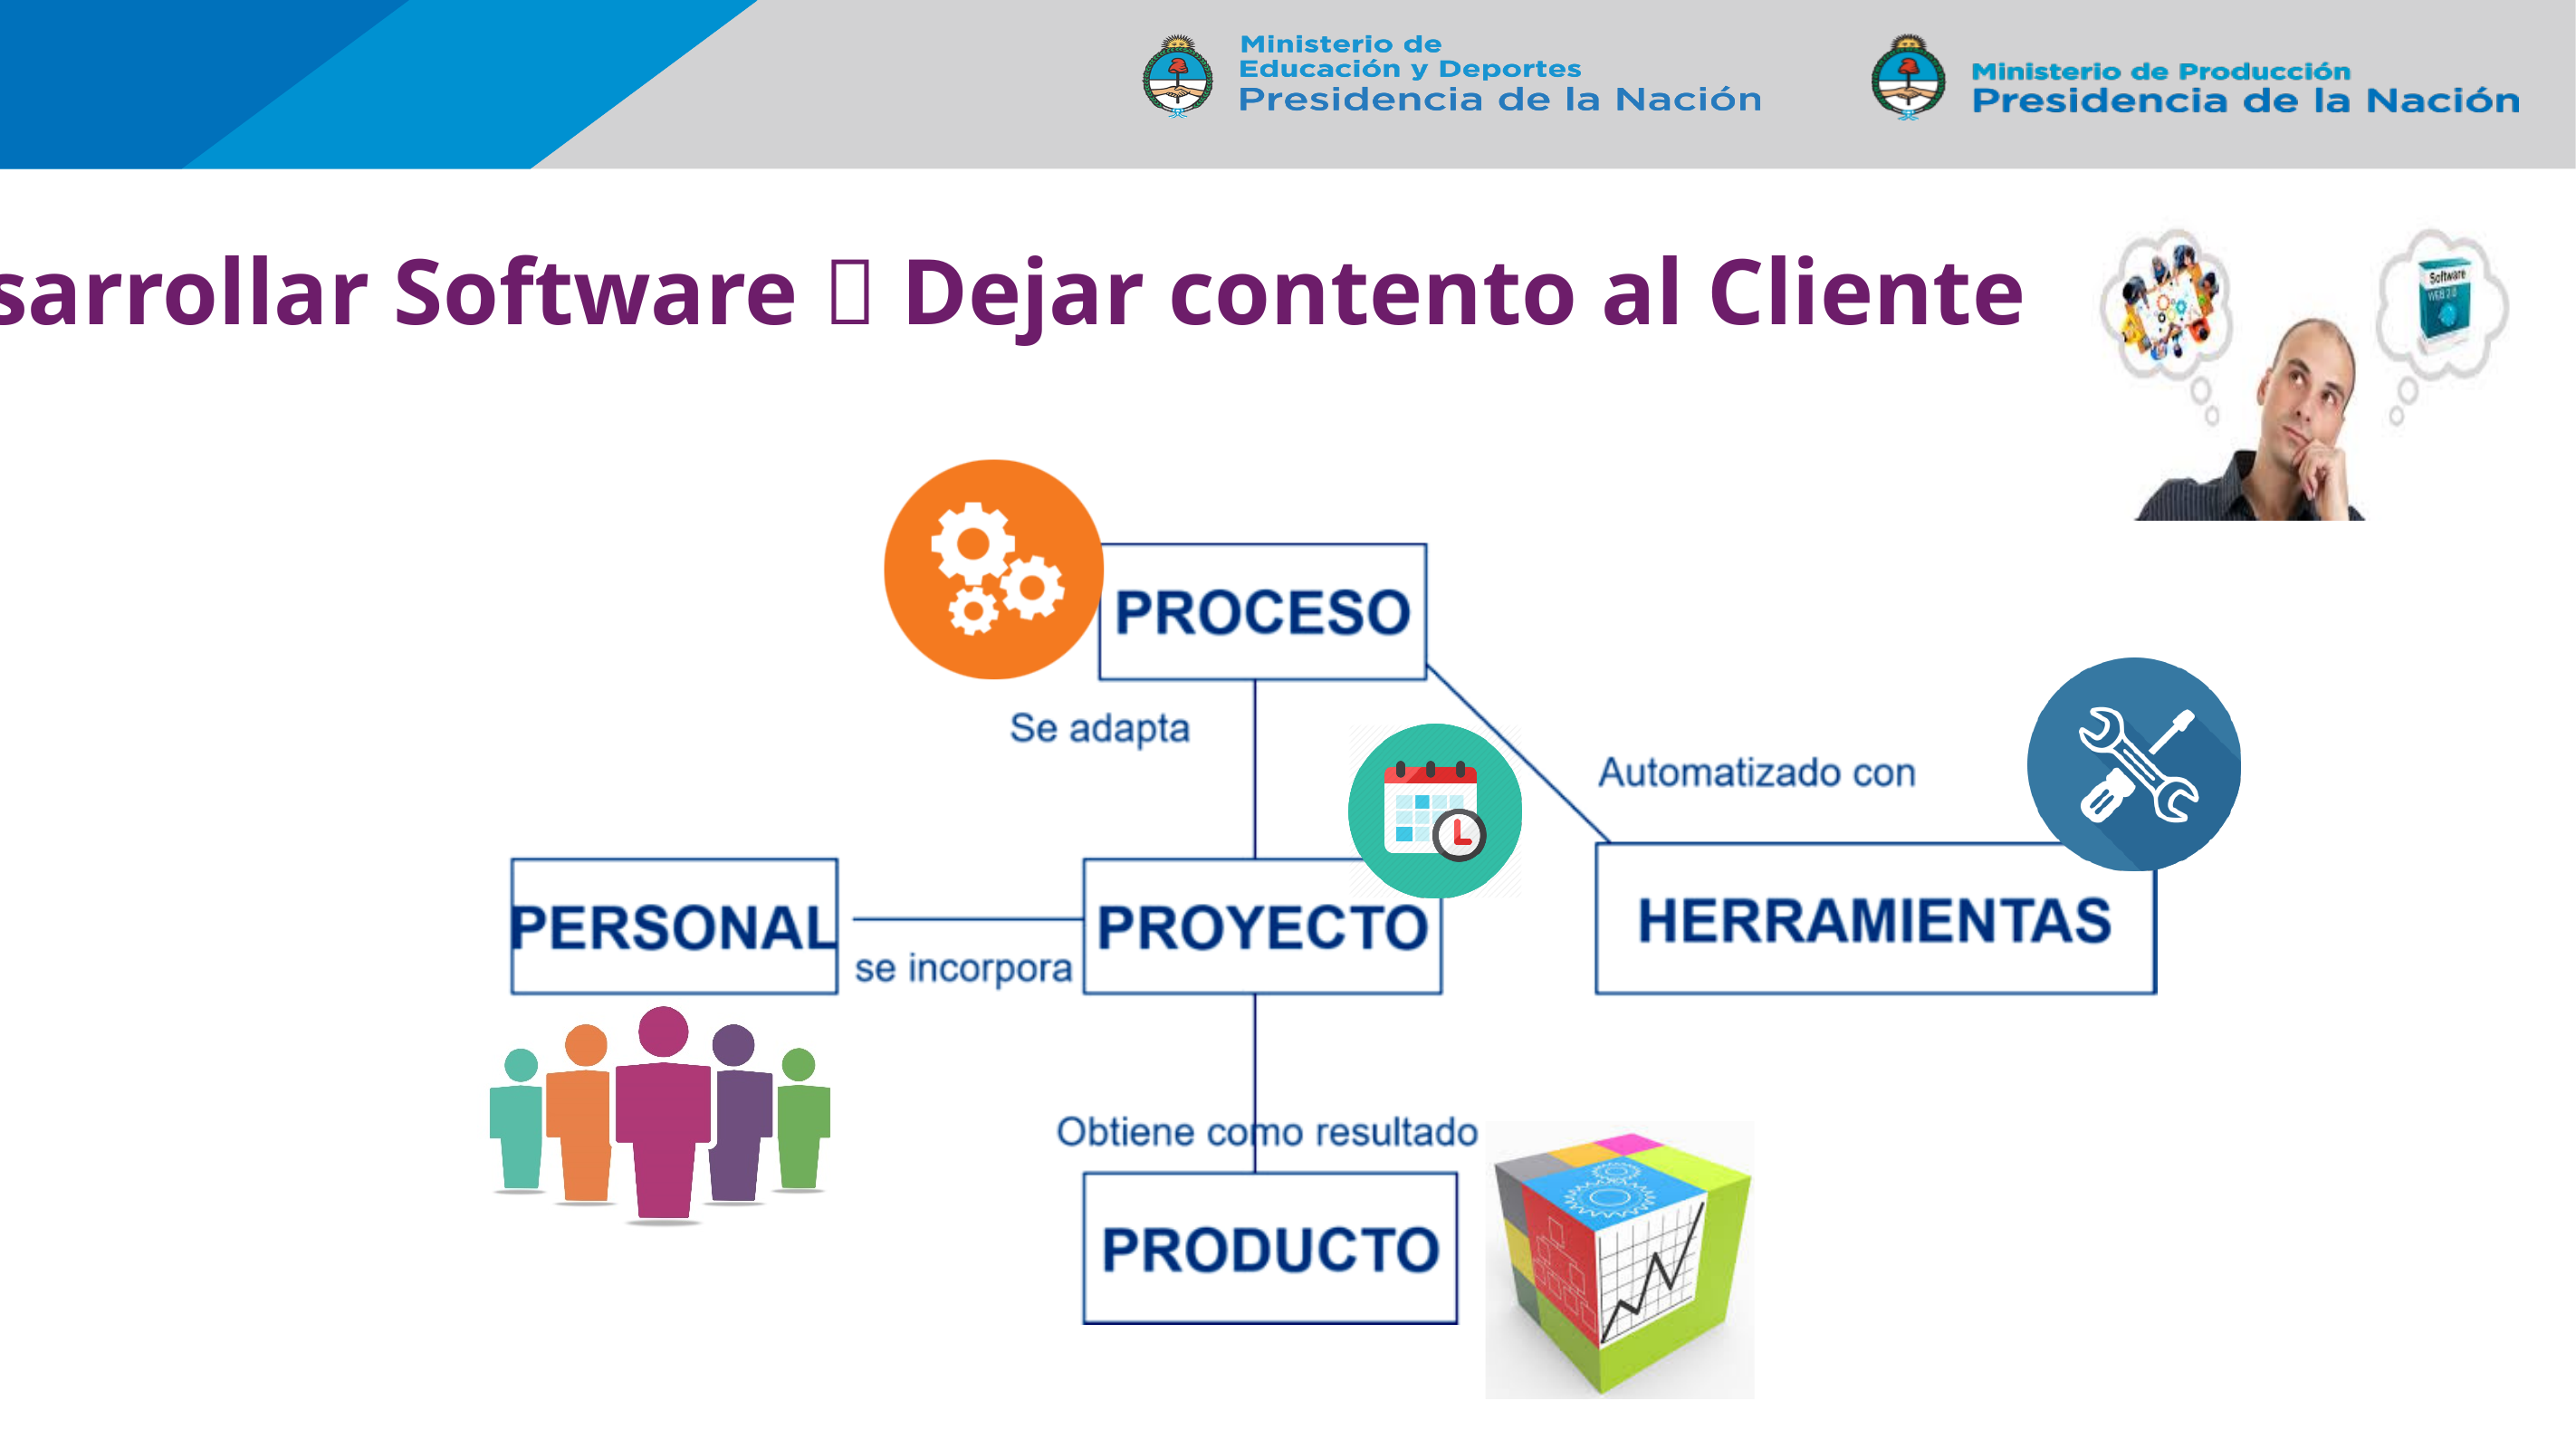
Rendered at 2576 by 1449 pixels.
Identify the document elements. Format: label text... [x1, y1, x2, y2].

picture [1142, 34, 1760, 122]
text_box Desarrollar Software  Dejar contento al Cliente [0, 227, 2041, 350]
picture [1872, 34, 2519, 120]
picture [2079, 200, 2533, 522]
picture [470, 454, 2242, 1400]
